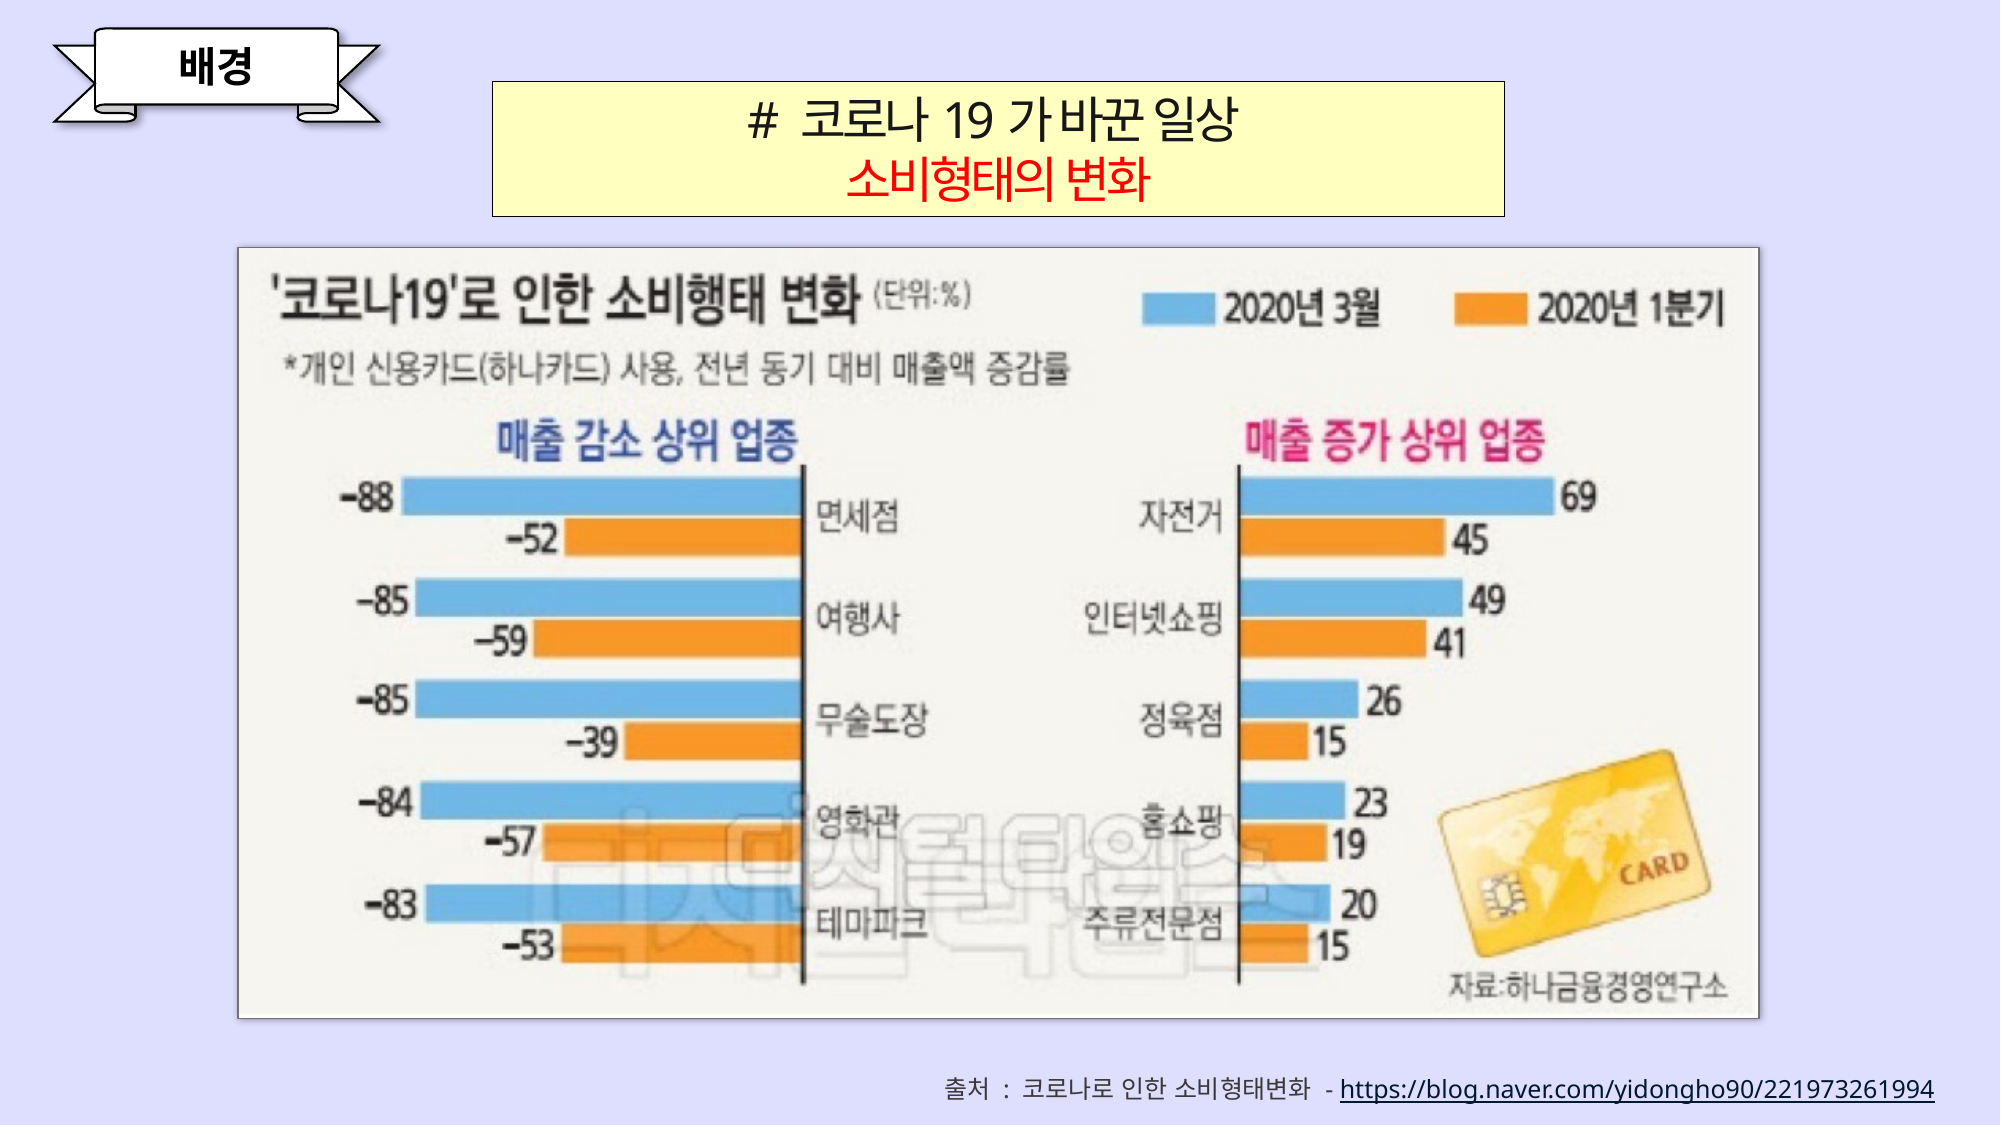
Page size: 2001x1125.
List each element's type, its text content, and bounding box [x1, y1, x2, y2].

text_box [51, 27, 382, 123]
text_box 출처 : 코로나로 인한 소비형태변화 - https://blog.naver.com/yidongho90/221973261994 [929, 1066, 2000, 1116]
picture [238, 248, 1759, 1018]
text_box # 코로나19가 바꾼 일상 소비형태의 변화 [492, 81, 1505, 217]
text_box 배경 [132, 31, 301, 102]
